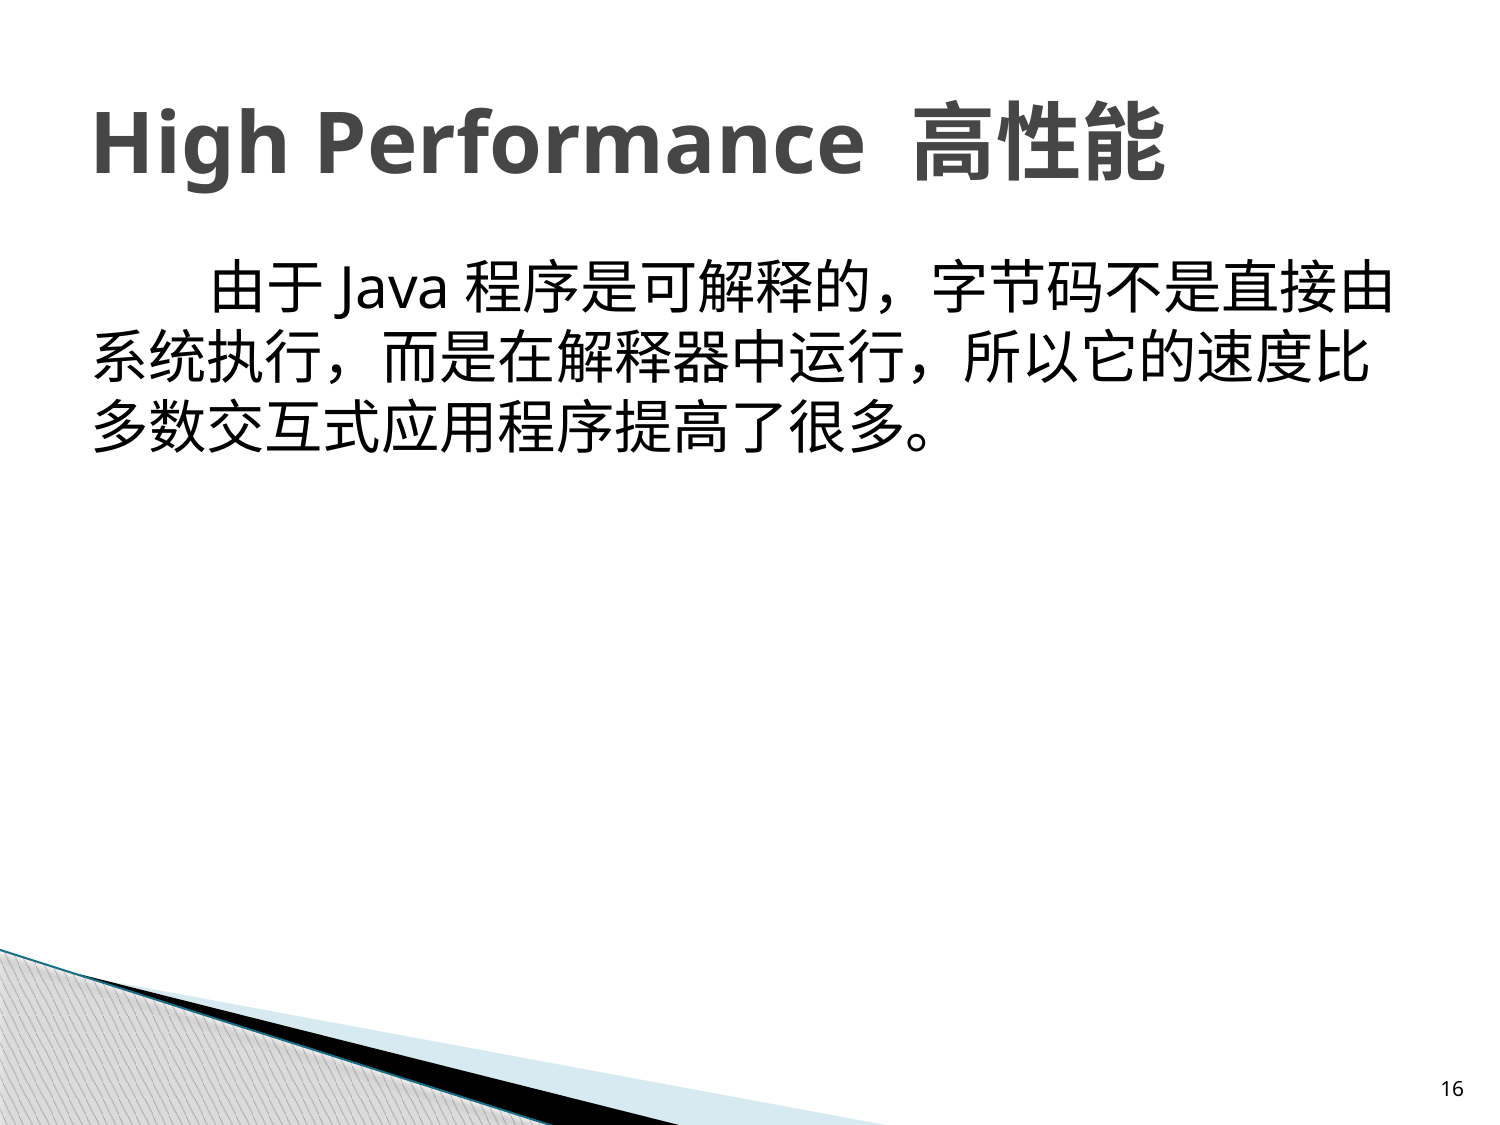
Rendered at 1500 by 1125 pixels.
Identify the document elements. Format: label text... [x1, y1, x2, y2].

slide_number 16 [1418, 1051, 1479, 1112]
title High Performance 高性能 [75, 45, 1425, 233]
list 由于Java程序是可解释的，字节码不是直接由系统执行，而是在解释器中运行，所以它的速度比多数交互式应用程序提高了很多。 [75, 242, 1425, 986]
